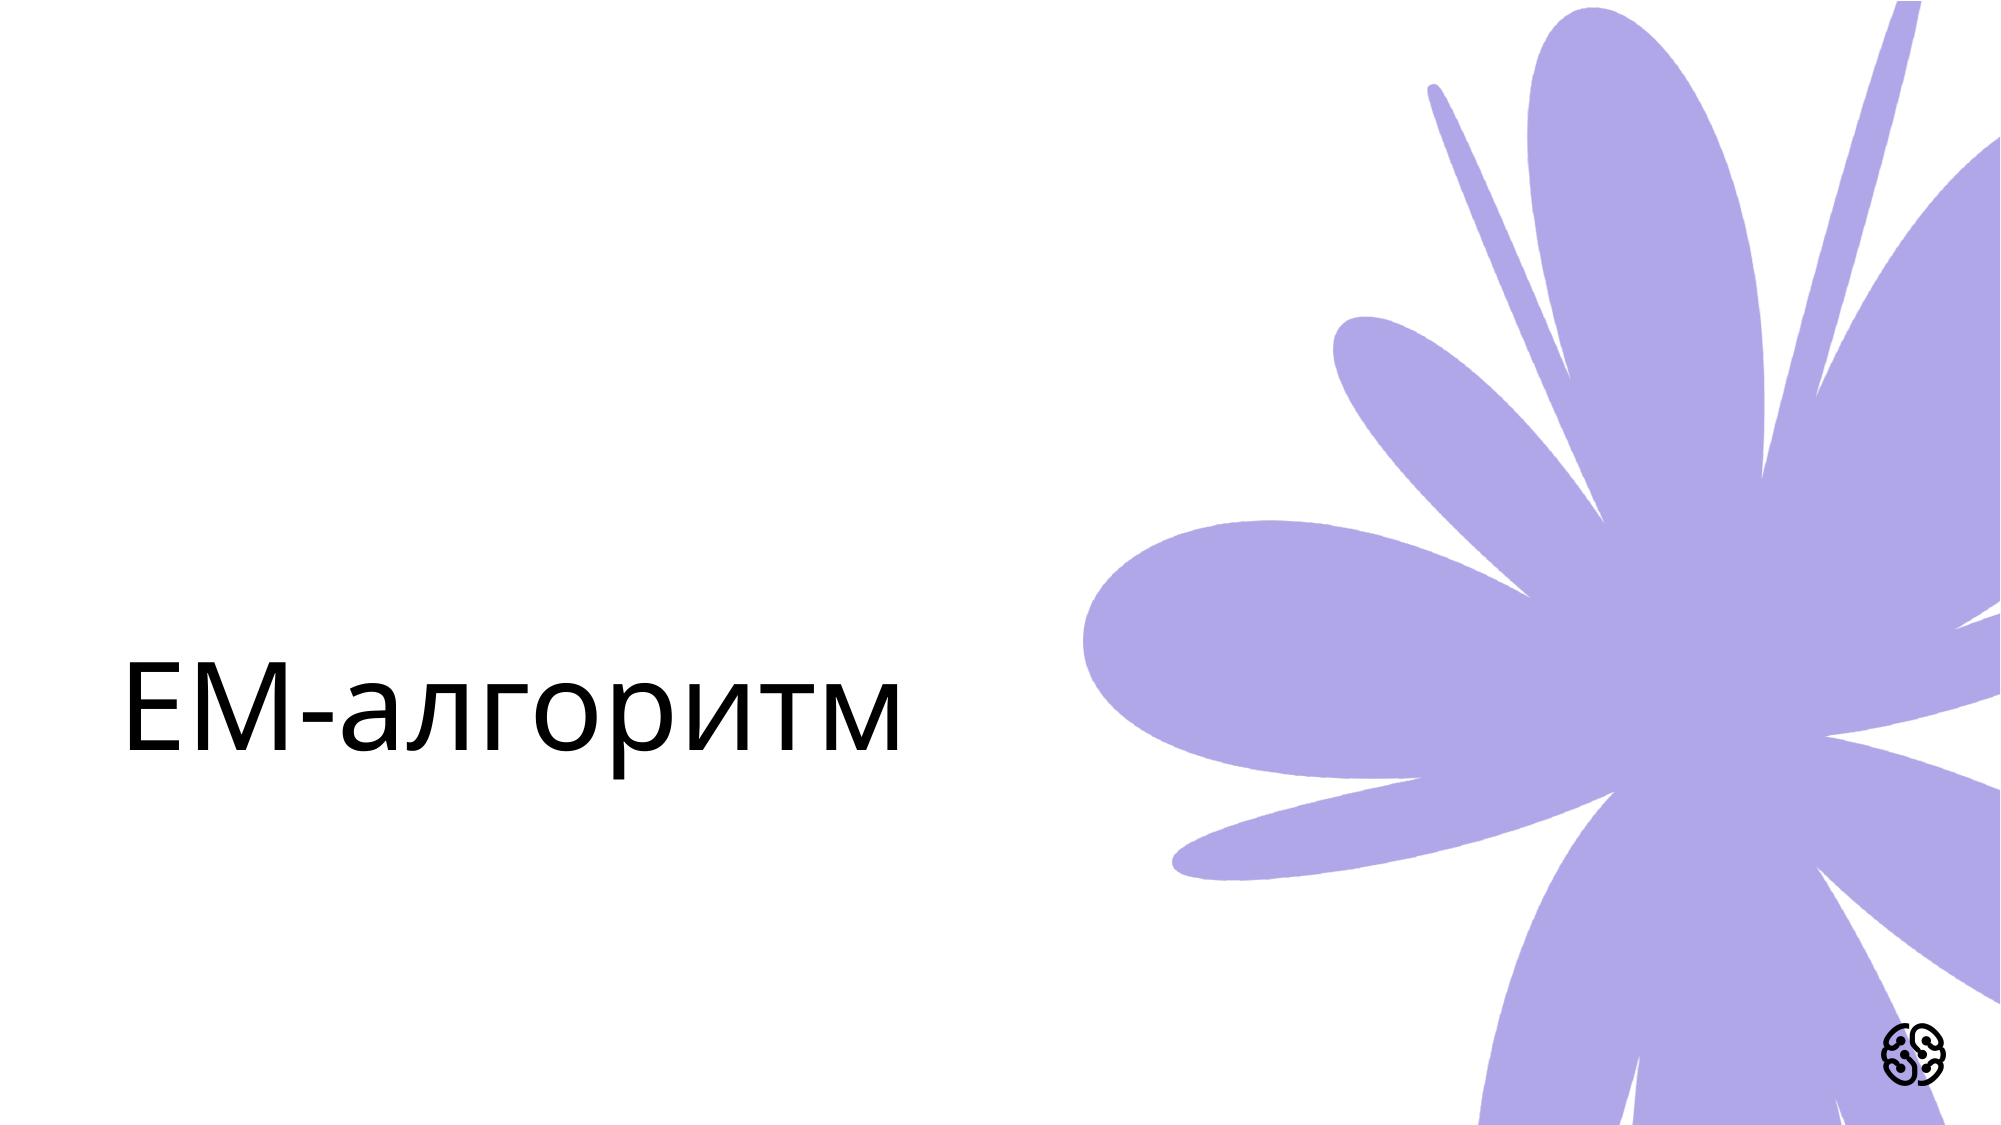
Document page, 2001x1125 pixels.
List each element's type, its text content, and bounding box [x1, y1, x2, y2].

text_box EM-алгоритм [118, 401, 1882, 795]
picture [1082, 1, 2001, 1125]
